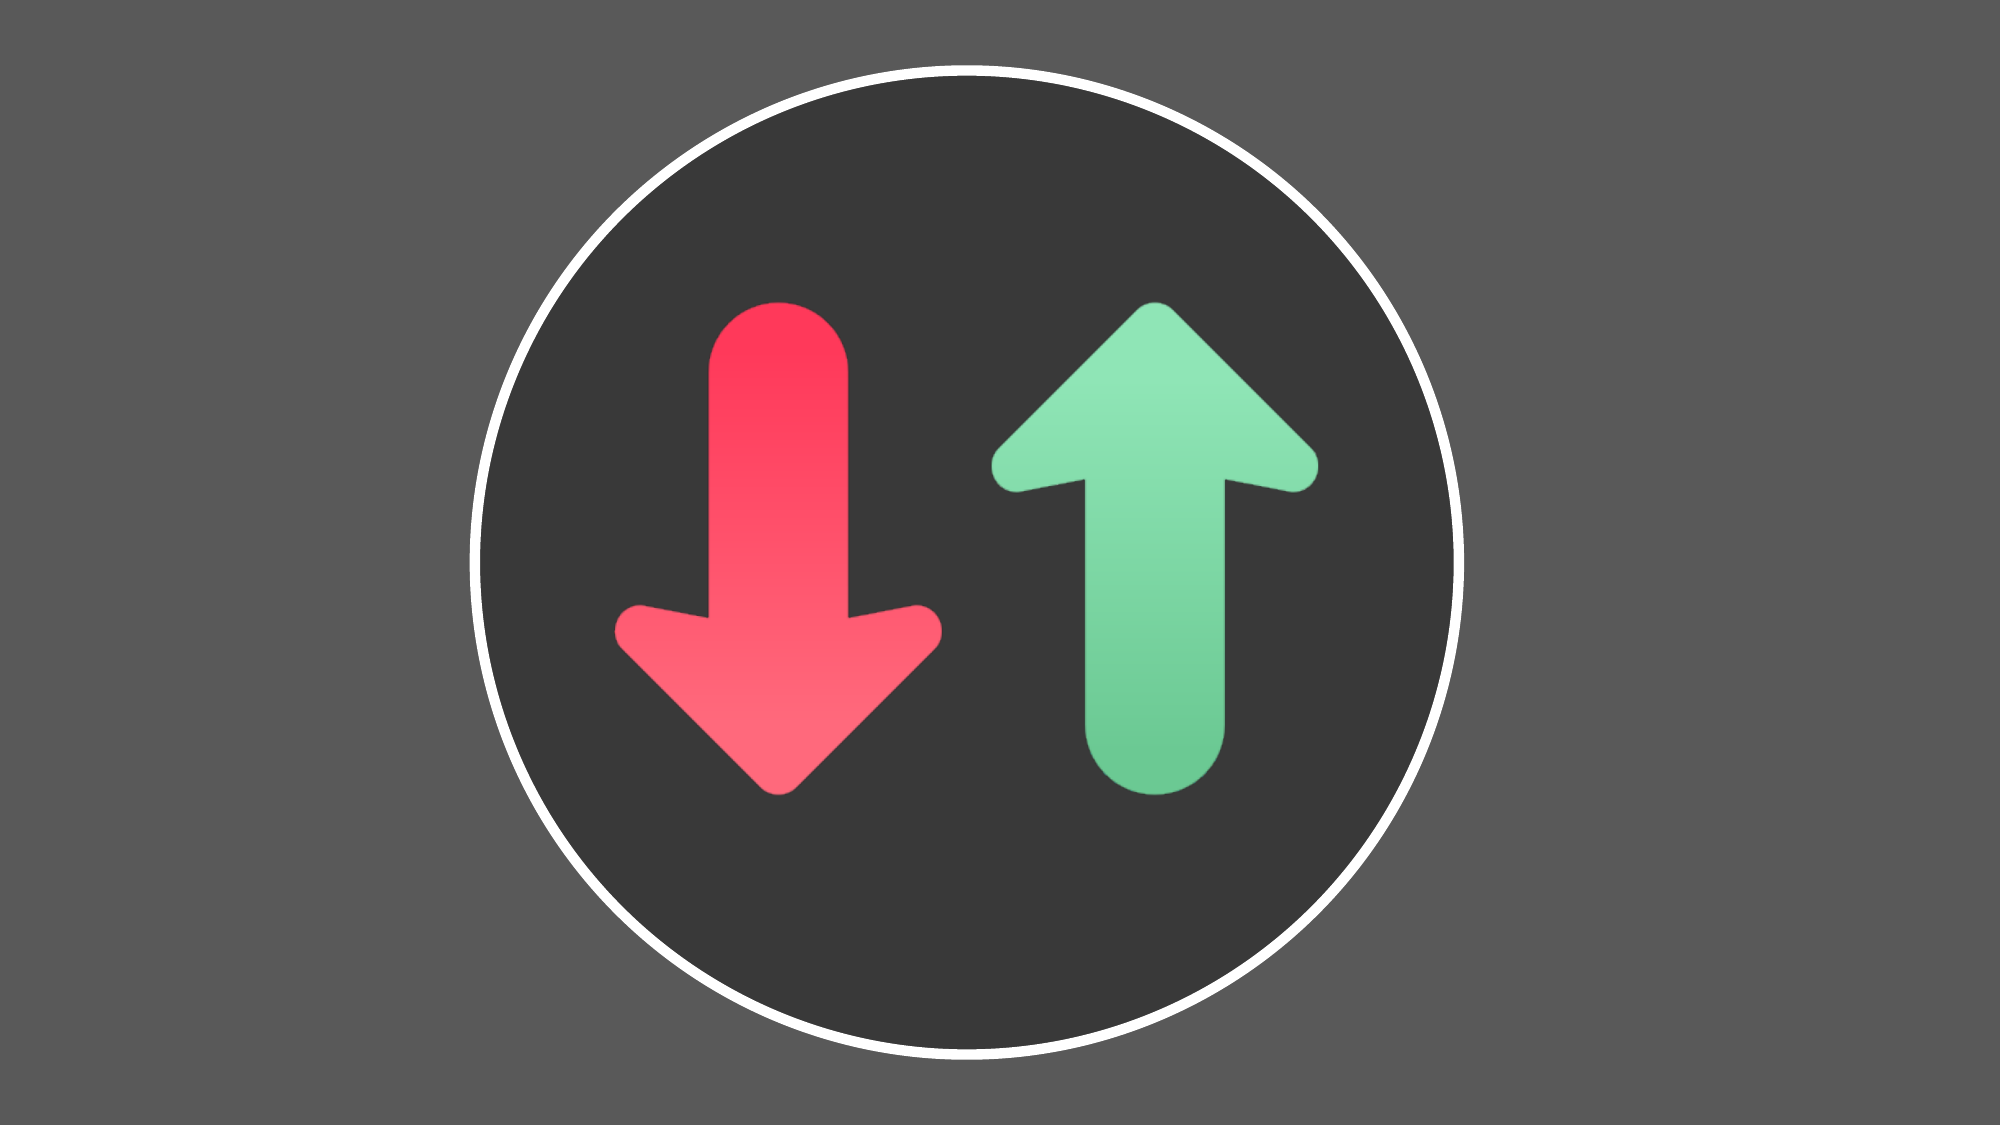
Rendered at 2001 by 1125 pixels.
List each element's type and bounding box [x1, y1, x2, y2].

text_box [1386, 302, 1460, 823]
picture [548, 143, 1386, 981]
text_box [473, 302, 548, 823]
text_box [707, 69, 1226, 143]
text_box [706, 981, 1228, 1056]
